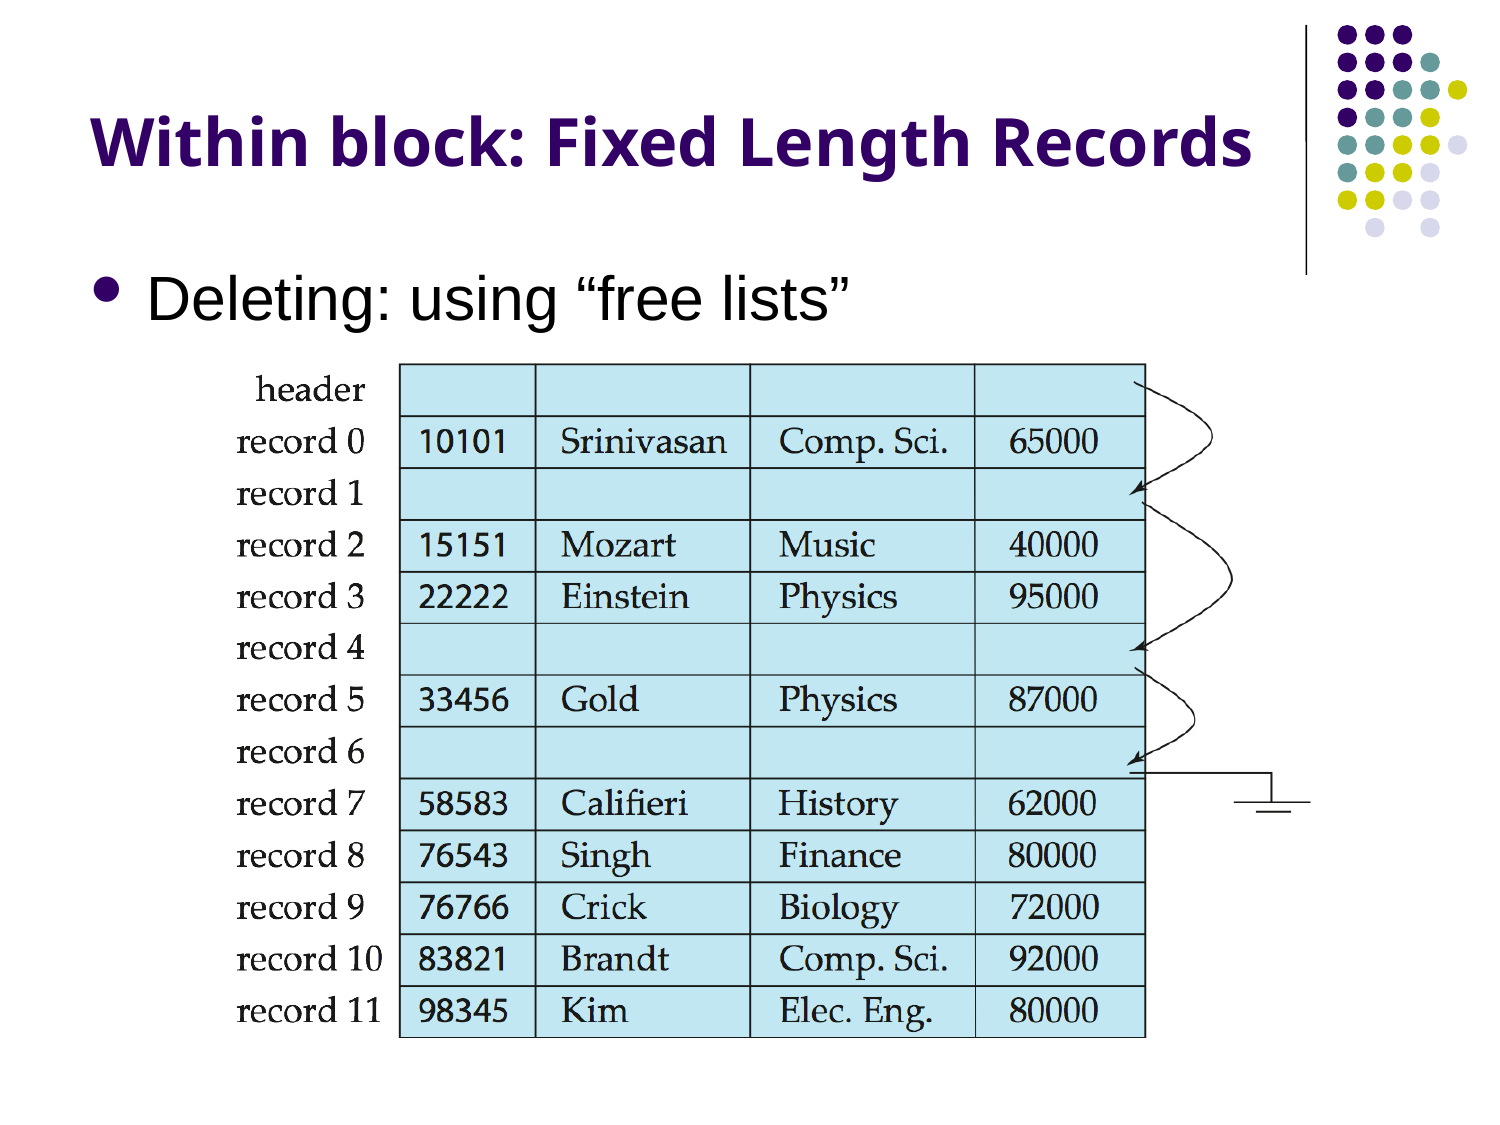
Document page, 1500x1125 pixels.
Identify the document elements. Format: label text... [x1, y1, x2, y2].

list Deleting: using “free lists” [74, 249, 1188, 388]
title Within block: Fixed Length Records [74, 19, 1313, 188]
picture [235, 362, 1312, 1038]
